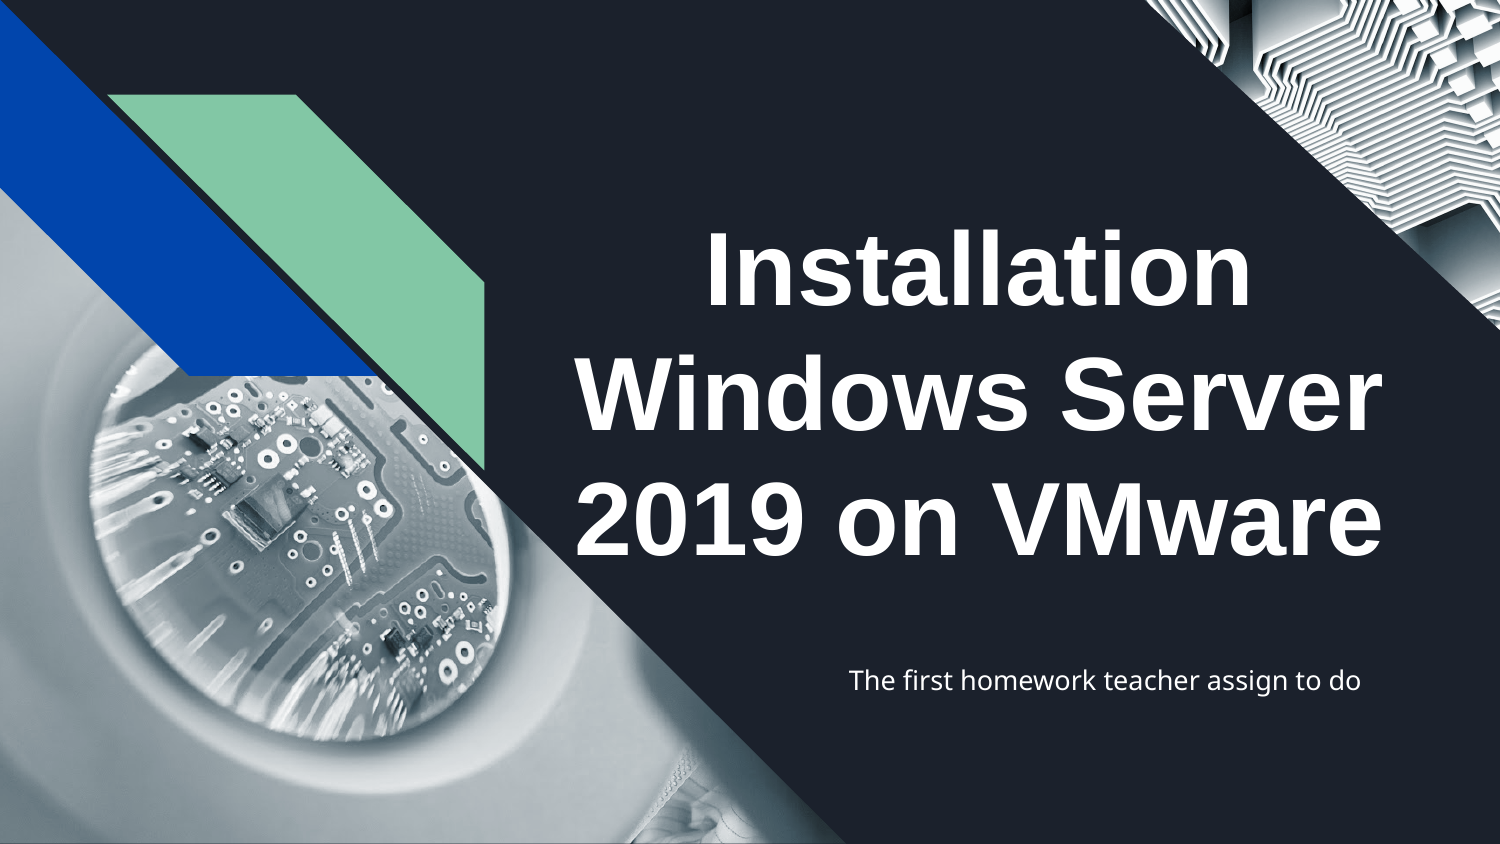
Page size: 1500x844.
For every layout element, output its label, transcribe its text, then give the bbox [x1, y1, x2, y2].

title Installation Windows Server 2019 on VMware [556, 186, 1404, 603]
subtitle The first homework teacher assign to do [833, 643, 1404, 727]
picture [0, 189, 847, 844]
picture [1144, 0, 1500, 331]
